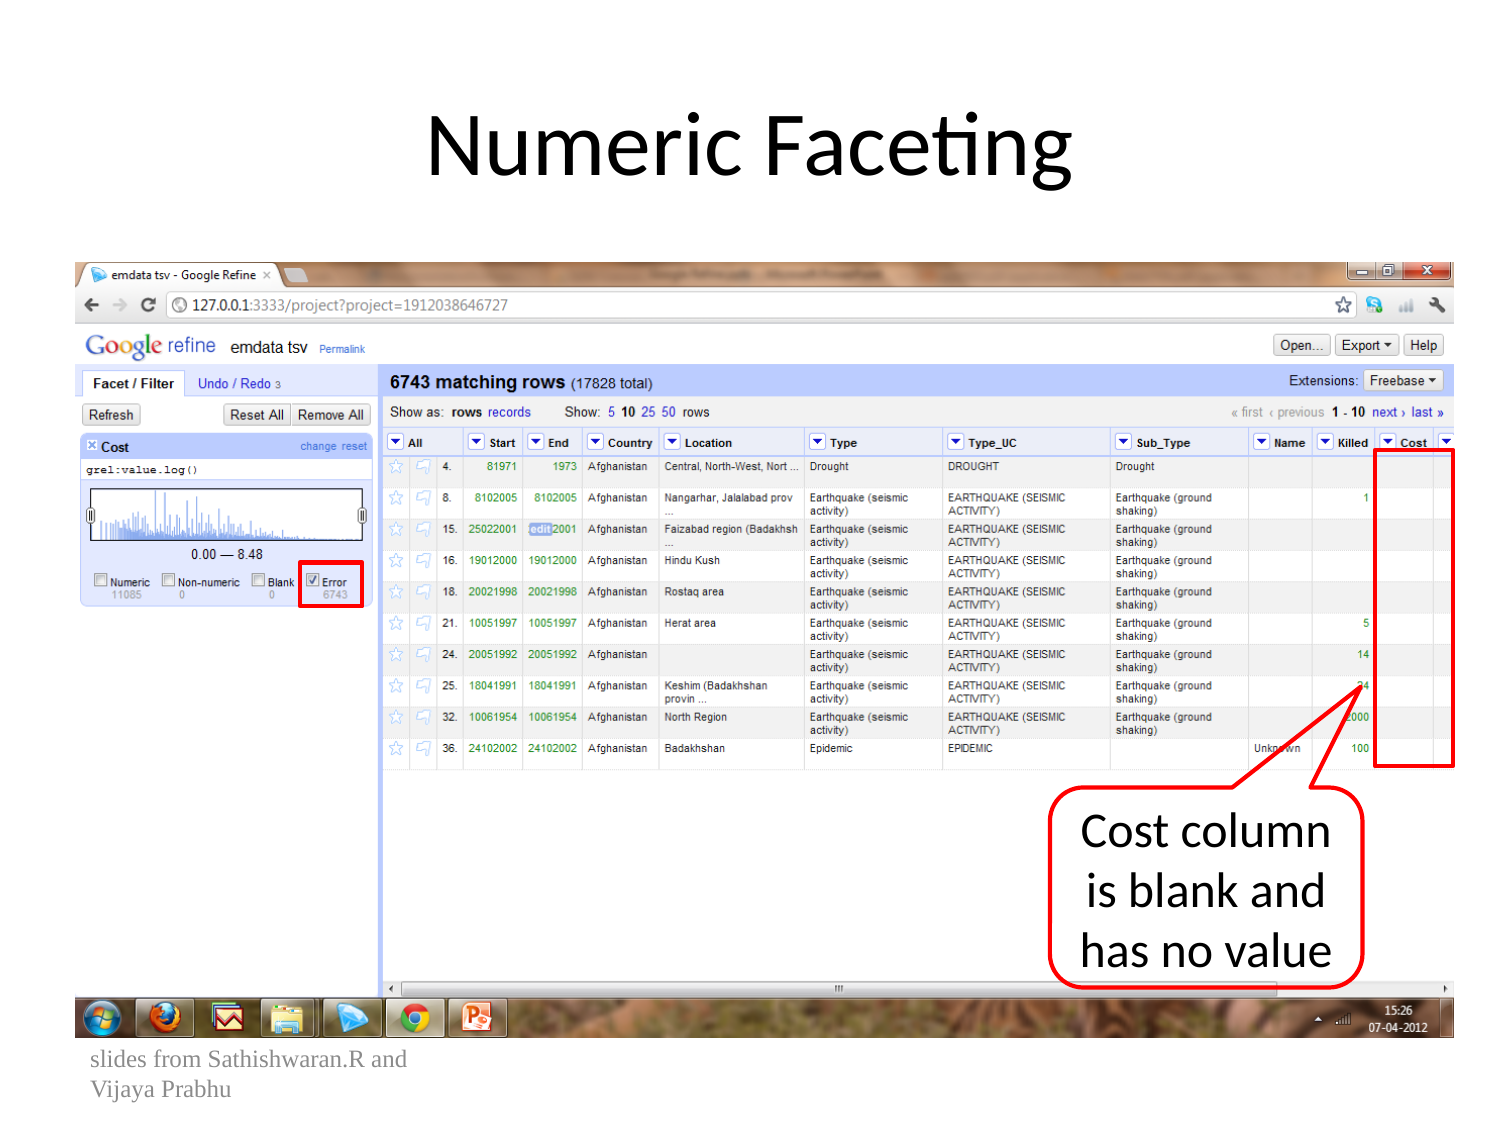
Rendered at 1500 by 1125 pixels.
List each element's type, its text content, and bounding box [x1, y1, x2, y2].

slide_number slides from Sathishwaran.R and Vijaya Prabhu [75, 1046, 425, 1103]
title Numeric Faceting [75, 45, 1425, 233]
picture [74, 262, 1454, 1038]
